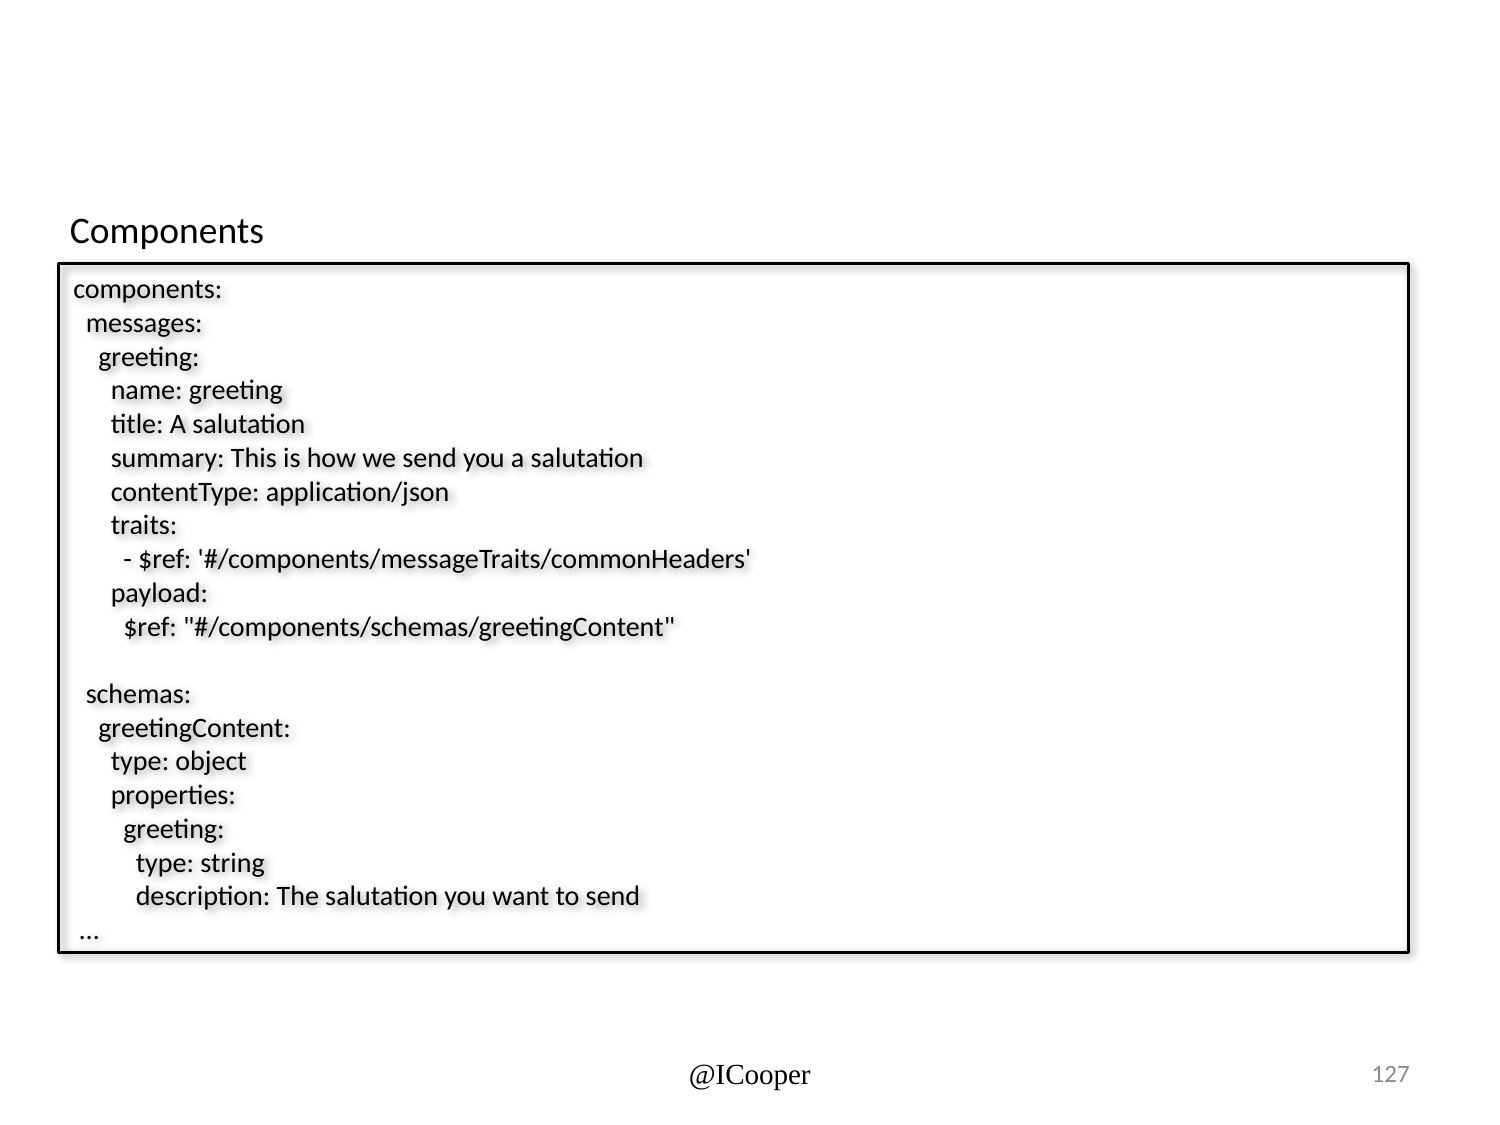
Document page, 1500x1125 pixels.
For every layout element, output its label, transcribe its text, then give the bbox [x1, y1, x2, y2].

footer @ICooper [512, 1042, 988, 1103]
text_box components: messages: greeting: name: greeting title: A salutation summary: This is how we send you a salutation contentType: application/json traits: - $ref: '#/components/messageTraits/commonHeaders' payload: $ref: "#/components/schemas/greetingContent" schemas: greetingContent: type: object properties: greeting: type: string description: The salutation you want to send … [58, 263, 1409, 953]
text_box Components [58, 195, 1032, 263]
slide_number 127 [1074, 1042, 1425, 1103]
